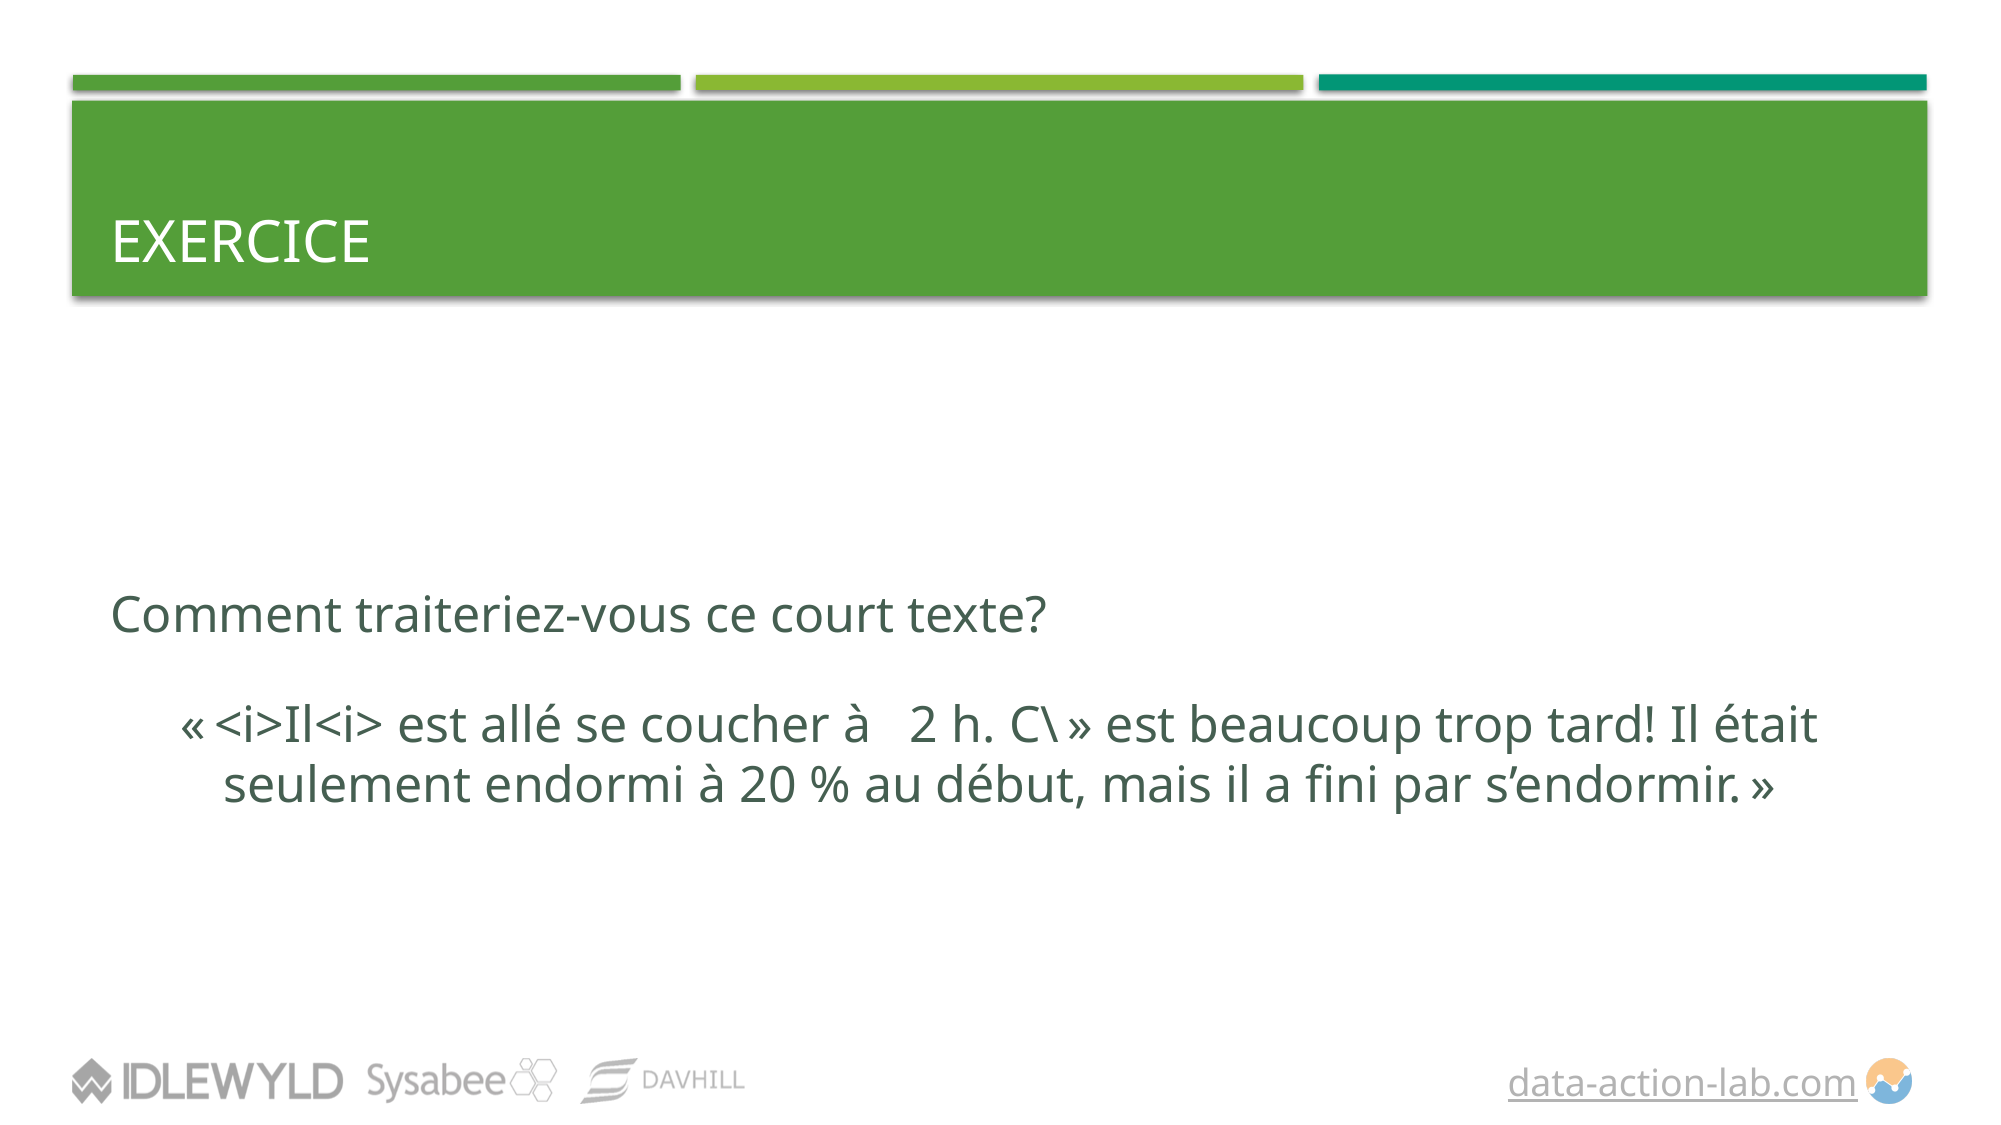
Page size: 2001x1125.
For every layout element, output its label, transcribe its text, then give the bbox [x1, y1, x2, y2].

list Comment traiteriez-vous ce court texte? « <i>Il<i> est allé se coucher à 2 h. C\ » est beaucoup trop tard! Il était seulement endormi à 20 % au début, mais il a fini par s’endormir. » [95, 357, 1905, 1037]
title Exercice [95, 115, 1905, 282]
picture [72, 1058, 745, 1104]
